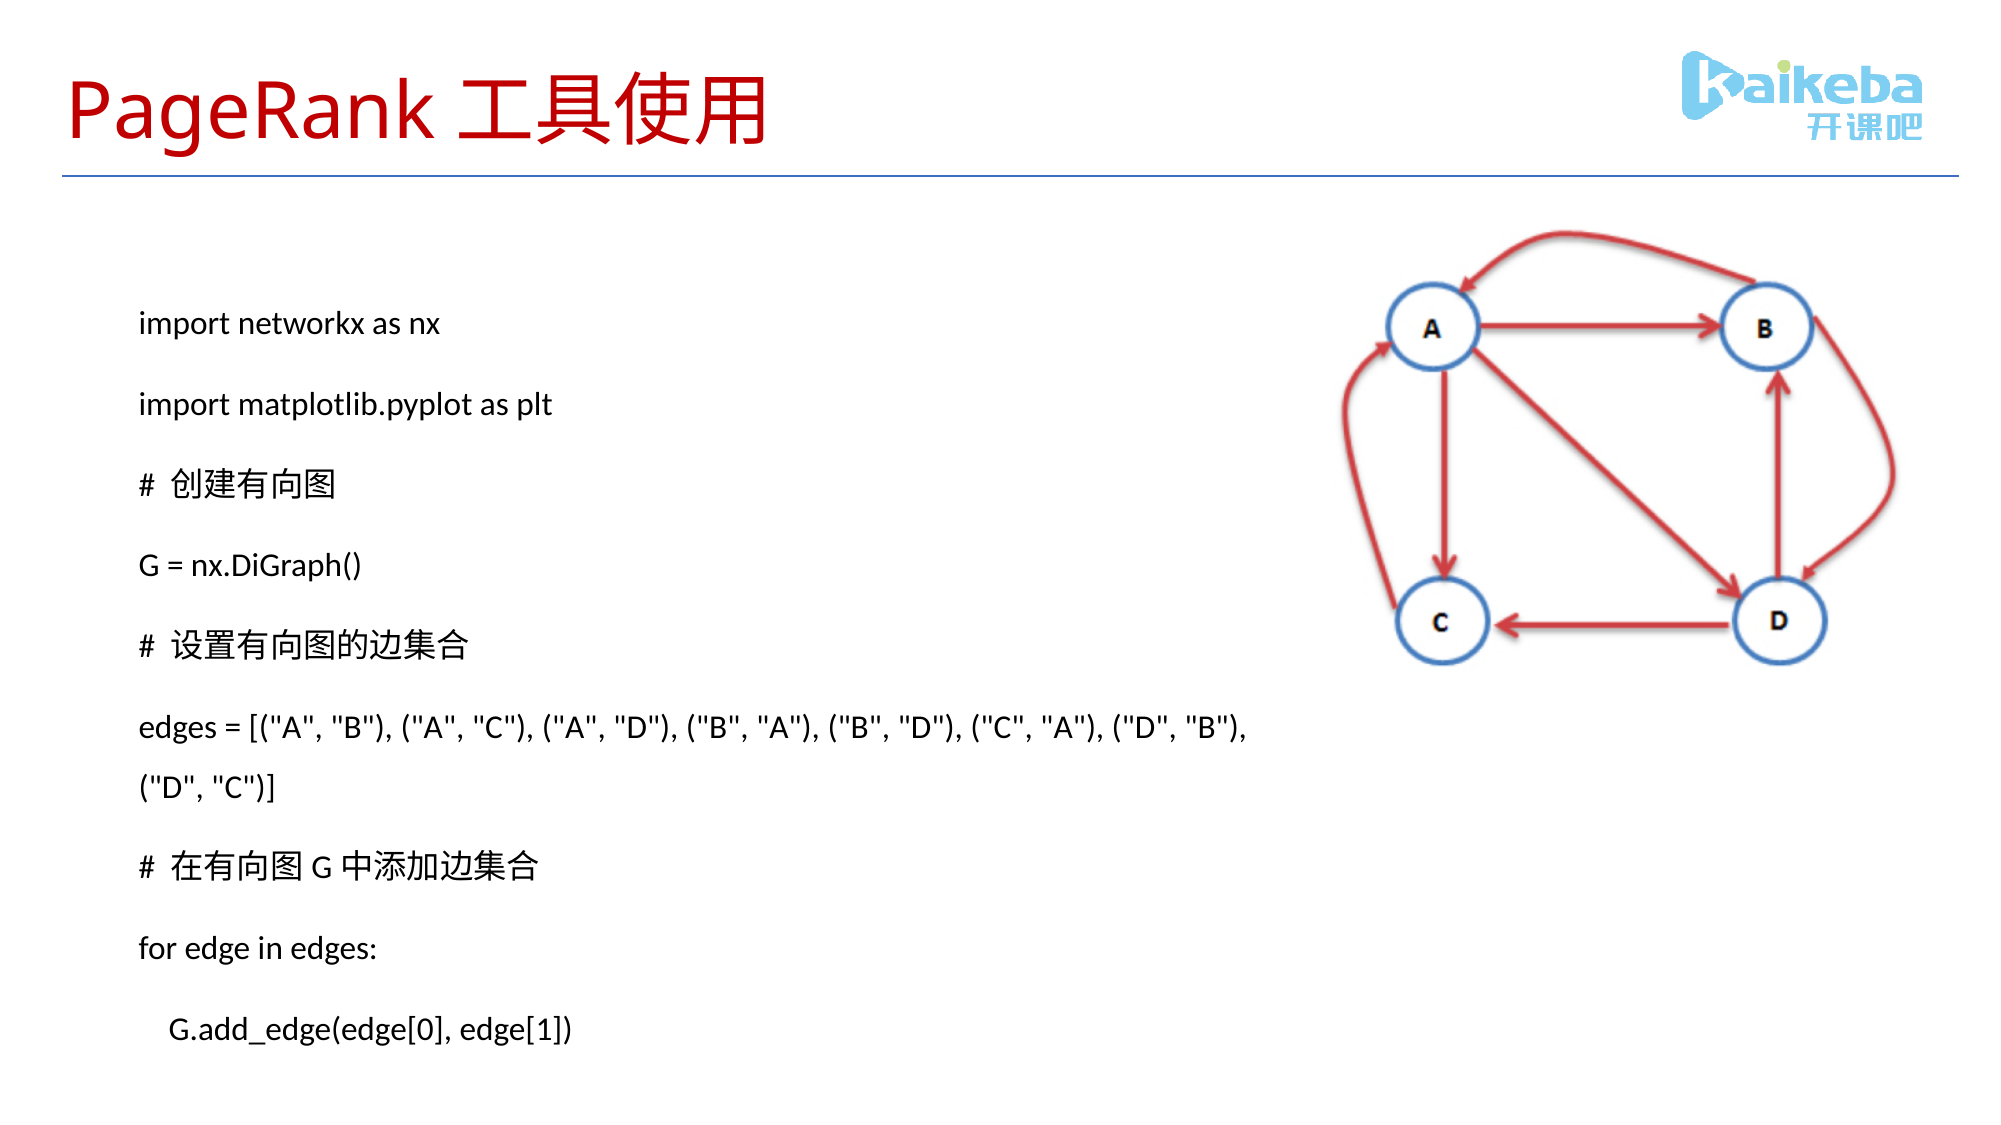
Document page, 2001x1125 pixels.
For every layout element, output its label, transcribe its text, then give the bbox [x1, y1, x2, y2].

text_box import networkx as nx import matplotlib.pyplot as plt # 创建有向图 G = nx.DiGraph() # 设置有向图的边集合 edges = [("A", "B"), ("A", "C"), ("A", "D"), ("B", "A"), ("B", "D"), ("C", "A"), ("D", "B"), ("D", "C")] # 在有向图G中添加边集合 for edge in edges: G.add_edge(edge[0], edge[1]) [130, 274, 1298, 965]
picture [1319, 226, 1908, 679]
title PageRank工具使用 [57, 59, 1728, 167]
